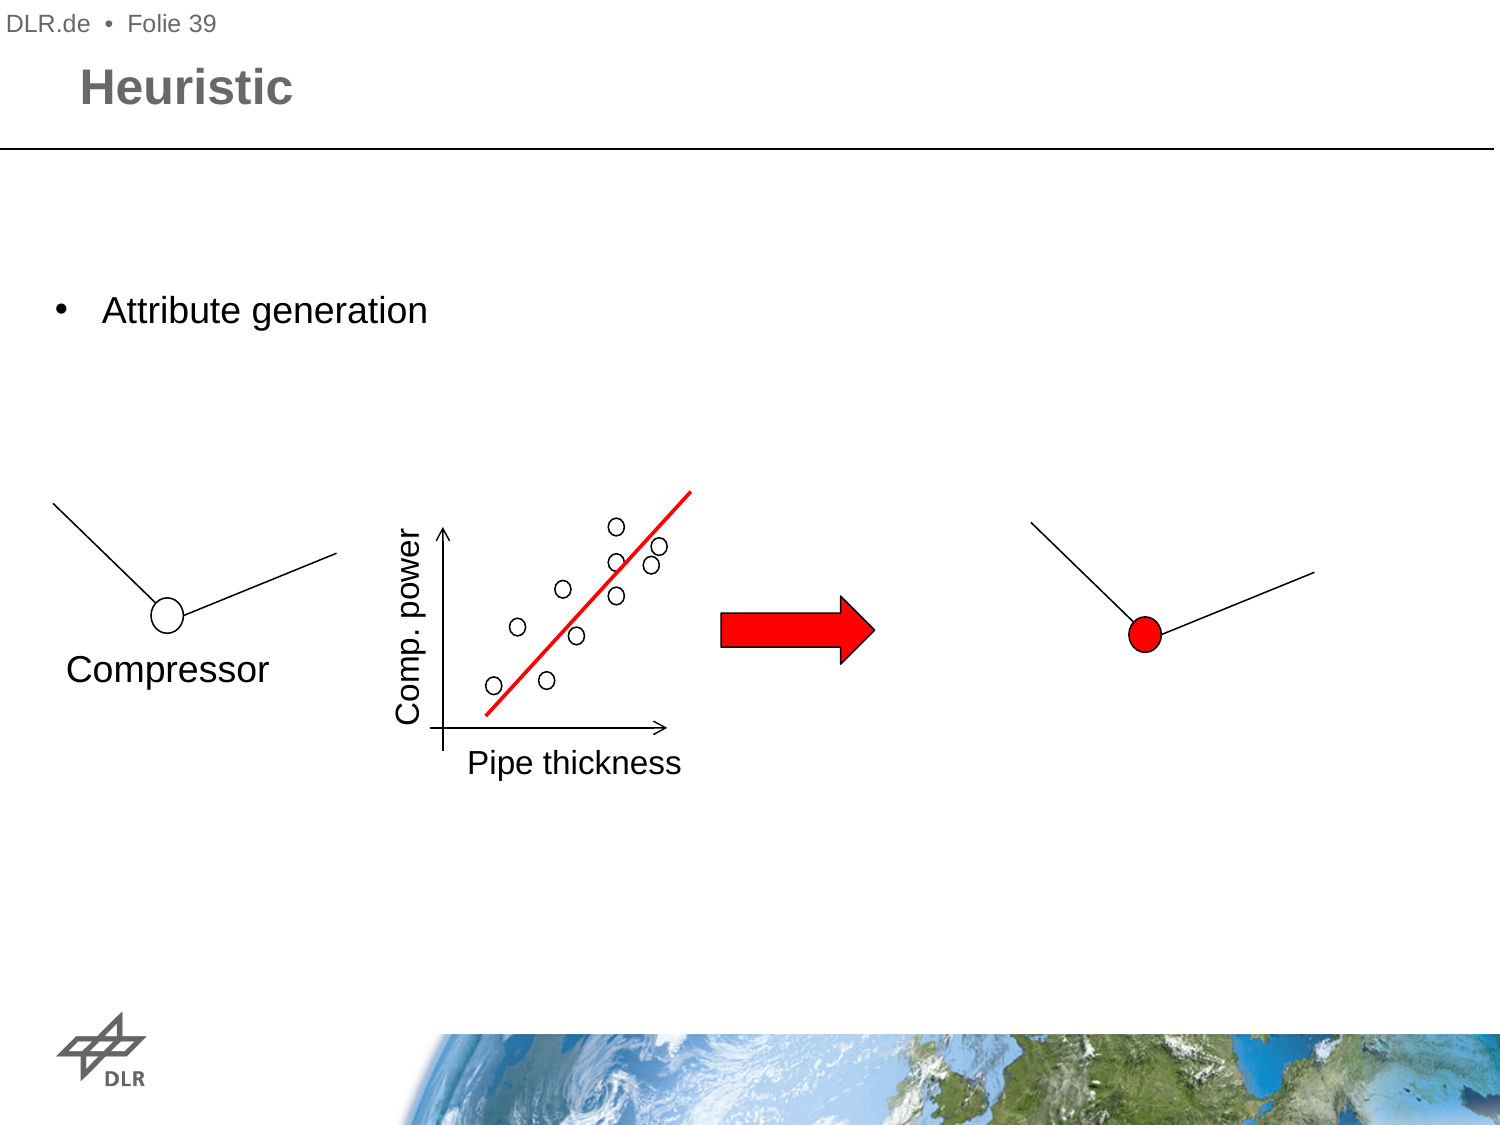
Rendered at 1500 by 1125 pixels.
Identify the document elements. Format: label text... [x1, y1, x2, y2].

text_box [148, 595, 184, 636]
picture [0, 1007, 1500, 1125]
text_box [183, 552, 337, 616]
text_box [1126, 614, 1162, 655]
text_box Attribute generation [55, 196, 429, 377]
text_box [485, 491, 692, 717]
text_box Compressor [65, 645, 270, 691]
text_box Heuristic [79, 54, 1421, 138]
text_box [1160, 571, 1315, 635]
text_box Comp. power [385, 528, 426, 727]
slide_number DLR.de • Folie 39 [5, 7, 263, 30]
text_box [52, 503, 156, 604]
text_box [1030, 522, 1134, 623]
text_box [718, 594, 877, 667]
text_box Pipe thickness [467, 741, 683, 782]
